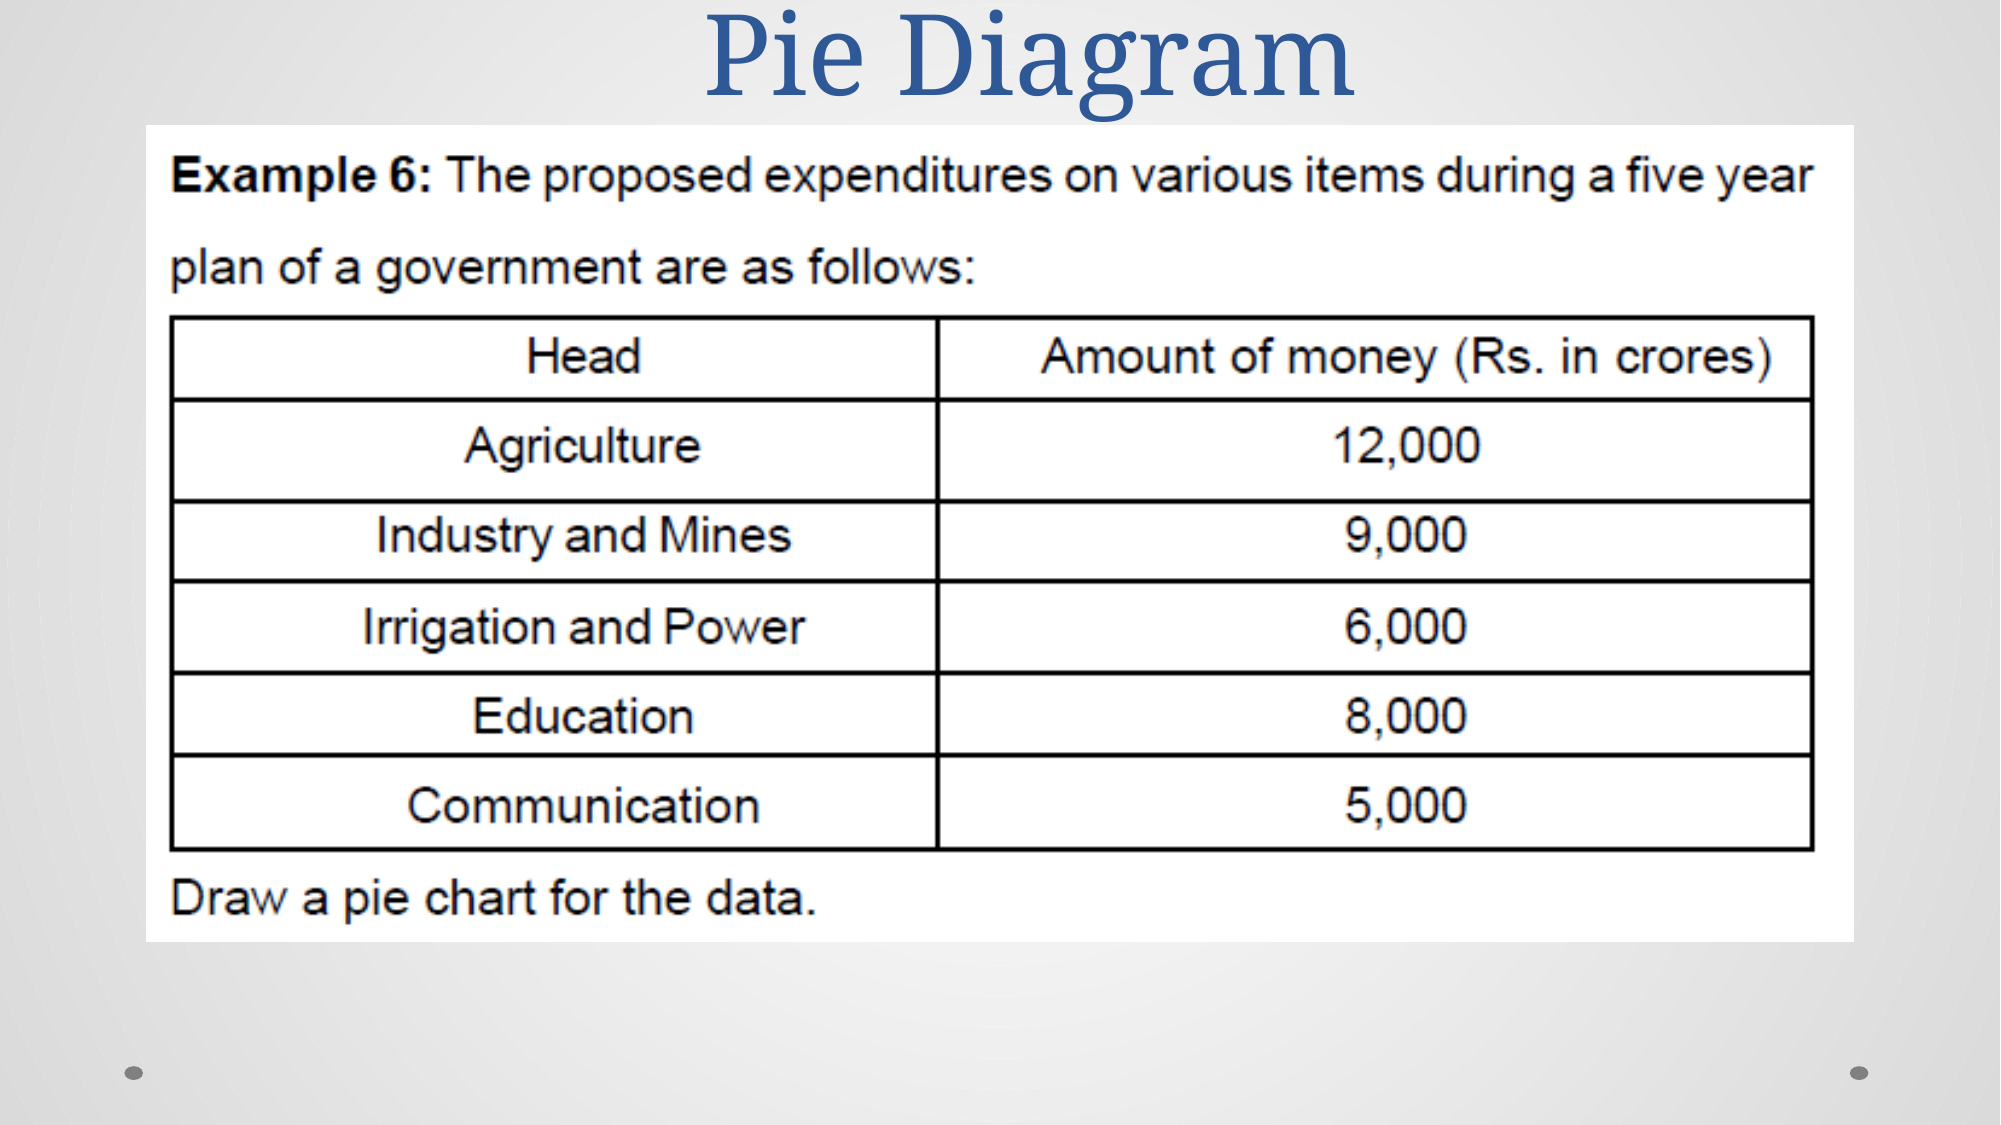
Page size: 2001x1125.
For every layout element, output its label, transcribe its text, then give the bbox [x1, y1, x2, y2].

picture [146, 125, 1854, 942]
title Pie Diagram [61, 19, 2000, 126]
